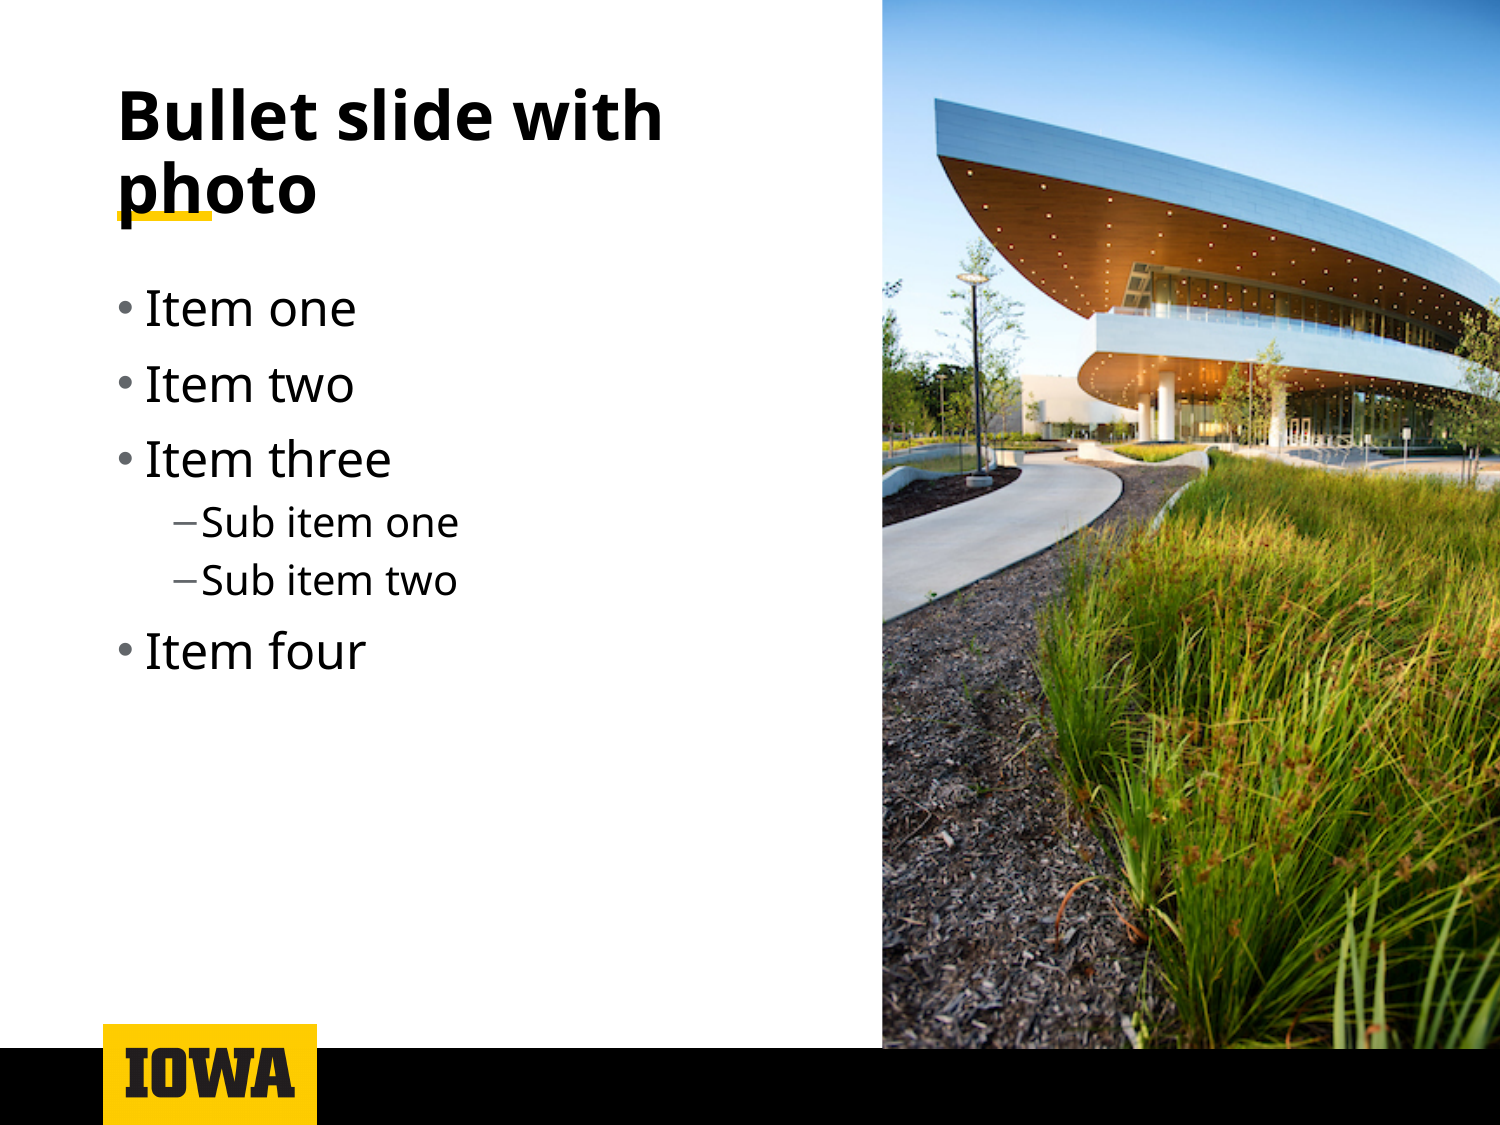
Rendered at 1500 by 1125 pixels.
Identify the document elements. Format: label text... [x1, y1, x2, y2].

list Item one Item two Item three Sub item one Sub item two Item four [117, 276, 764, 975]
title Bullet slide with photo [116, 81, 764, 229]
picture [103, 1024, 317, 1125]
picture [882, 0, 1500, 1049]
